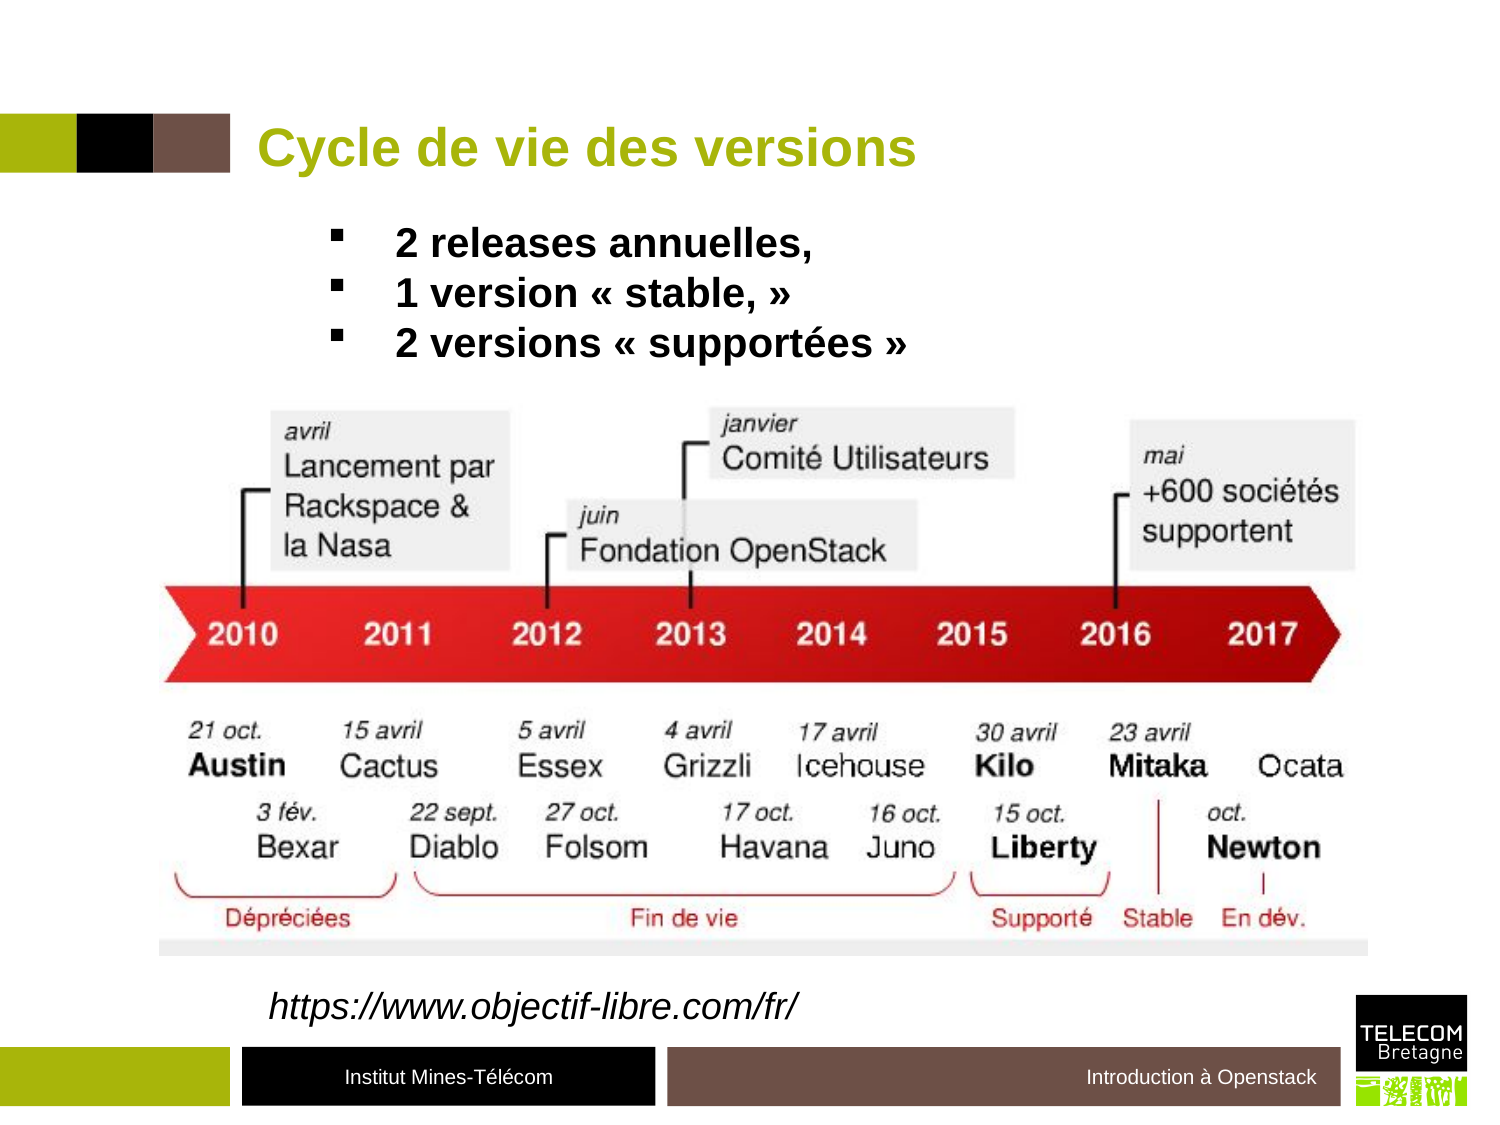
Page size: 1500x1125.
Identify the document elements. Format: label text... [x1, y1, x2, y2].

picture [1352, 991, 1471, 1110]
footer Introduction à Openstack [667, 1046, 1341, 1106]
text_box https://www.objectif-libre.com/fr/ [253, 974, 1128, 1035]
text_box 2 releases annuelles, 1 version « stable, » 2 versions « supportées » [312, 208, 1388, 373]
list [159, 385, 1369, 956]
title Cycle de vie des versions [242, 0, 1425, 185]
